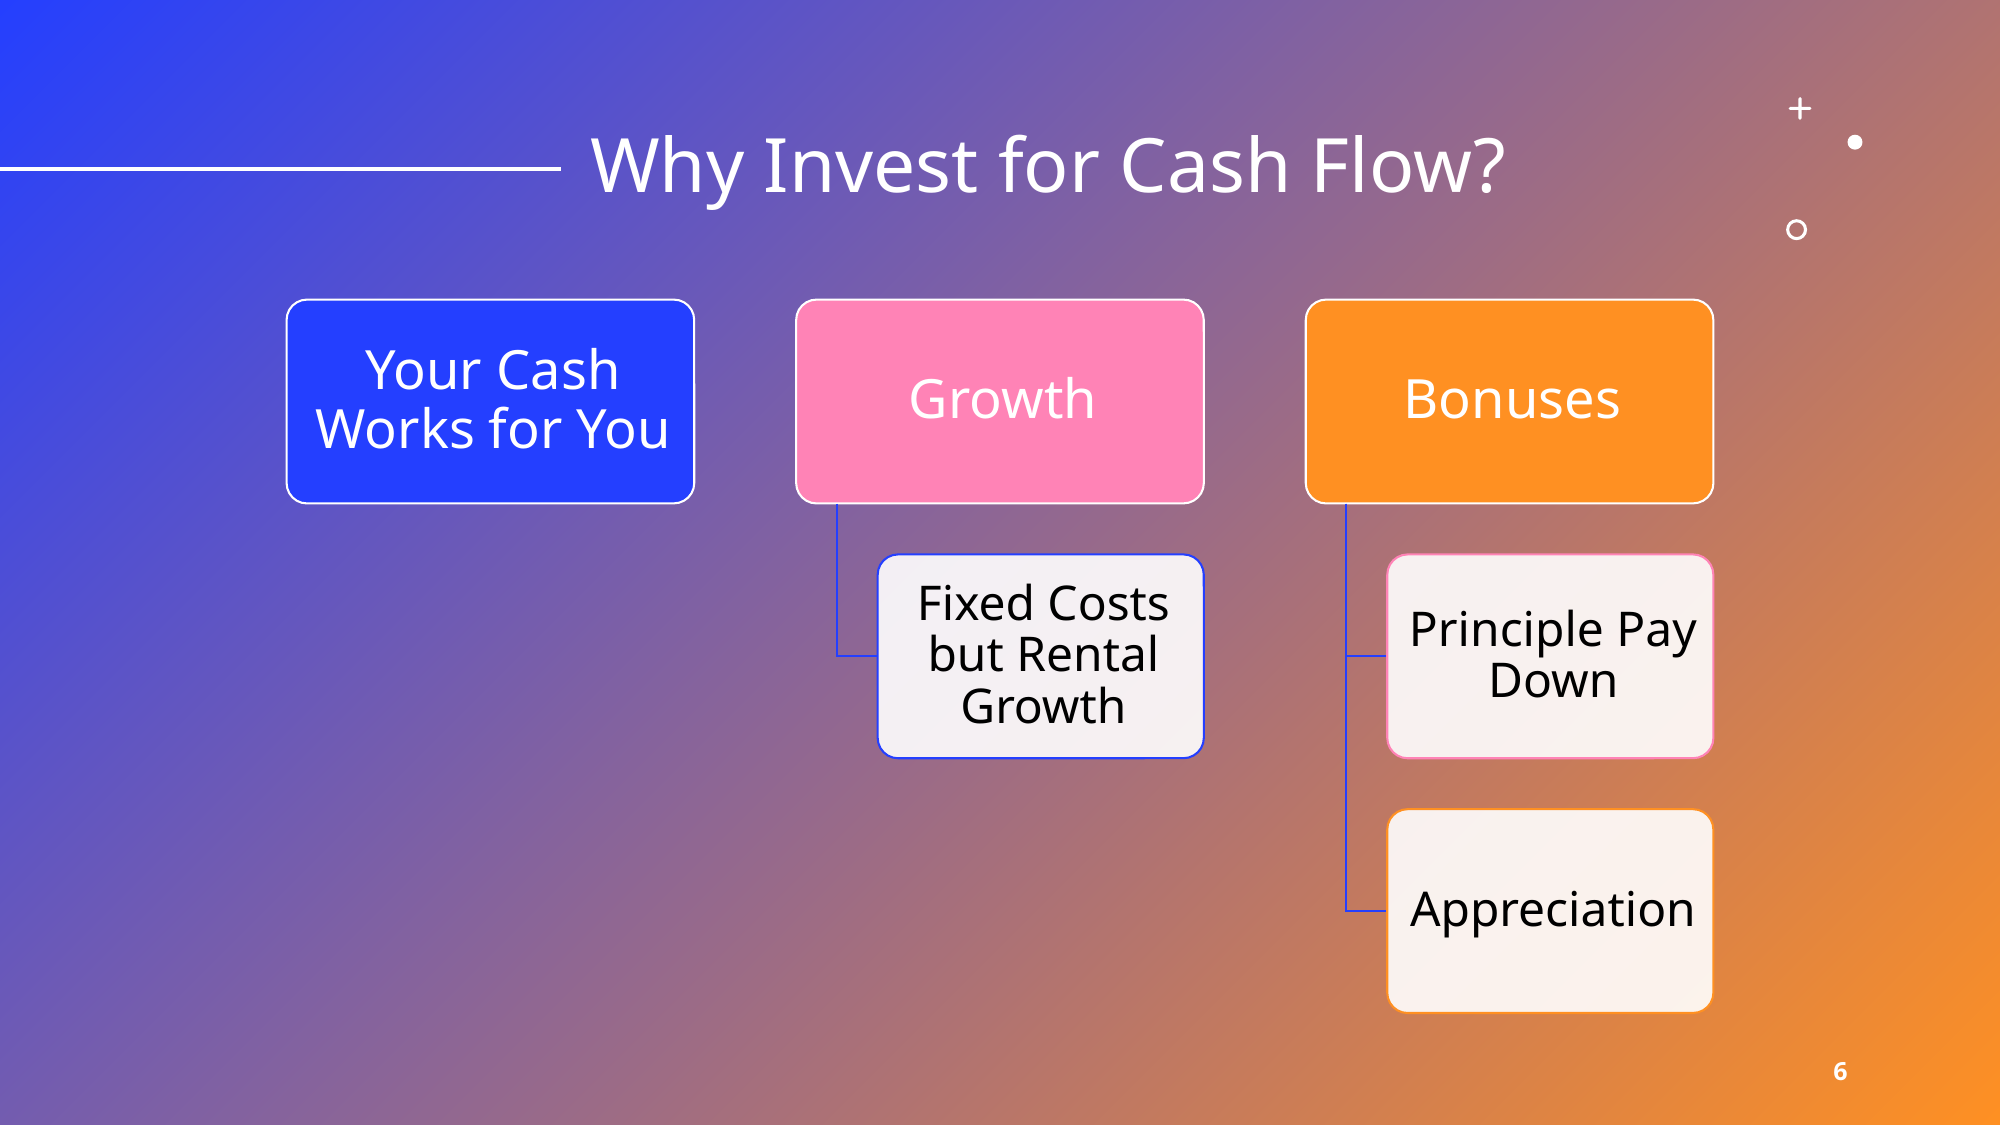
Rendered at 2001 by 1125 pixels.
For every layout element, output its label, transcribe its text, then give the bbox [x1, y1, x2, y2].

text_box [0, 0, 2000, 1125]
title Why Invest for Cash Flow? [575, 59, 1750, 278]
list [137, 299, 1863, 1014]
slide_number 6 [1412, 1042, 1863, 1103]
text_box [1786, 219, 1808, 241]
text_box [1847, 134, 1863, 150]
text_box [1788, 97, 1812, 120]
